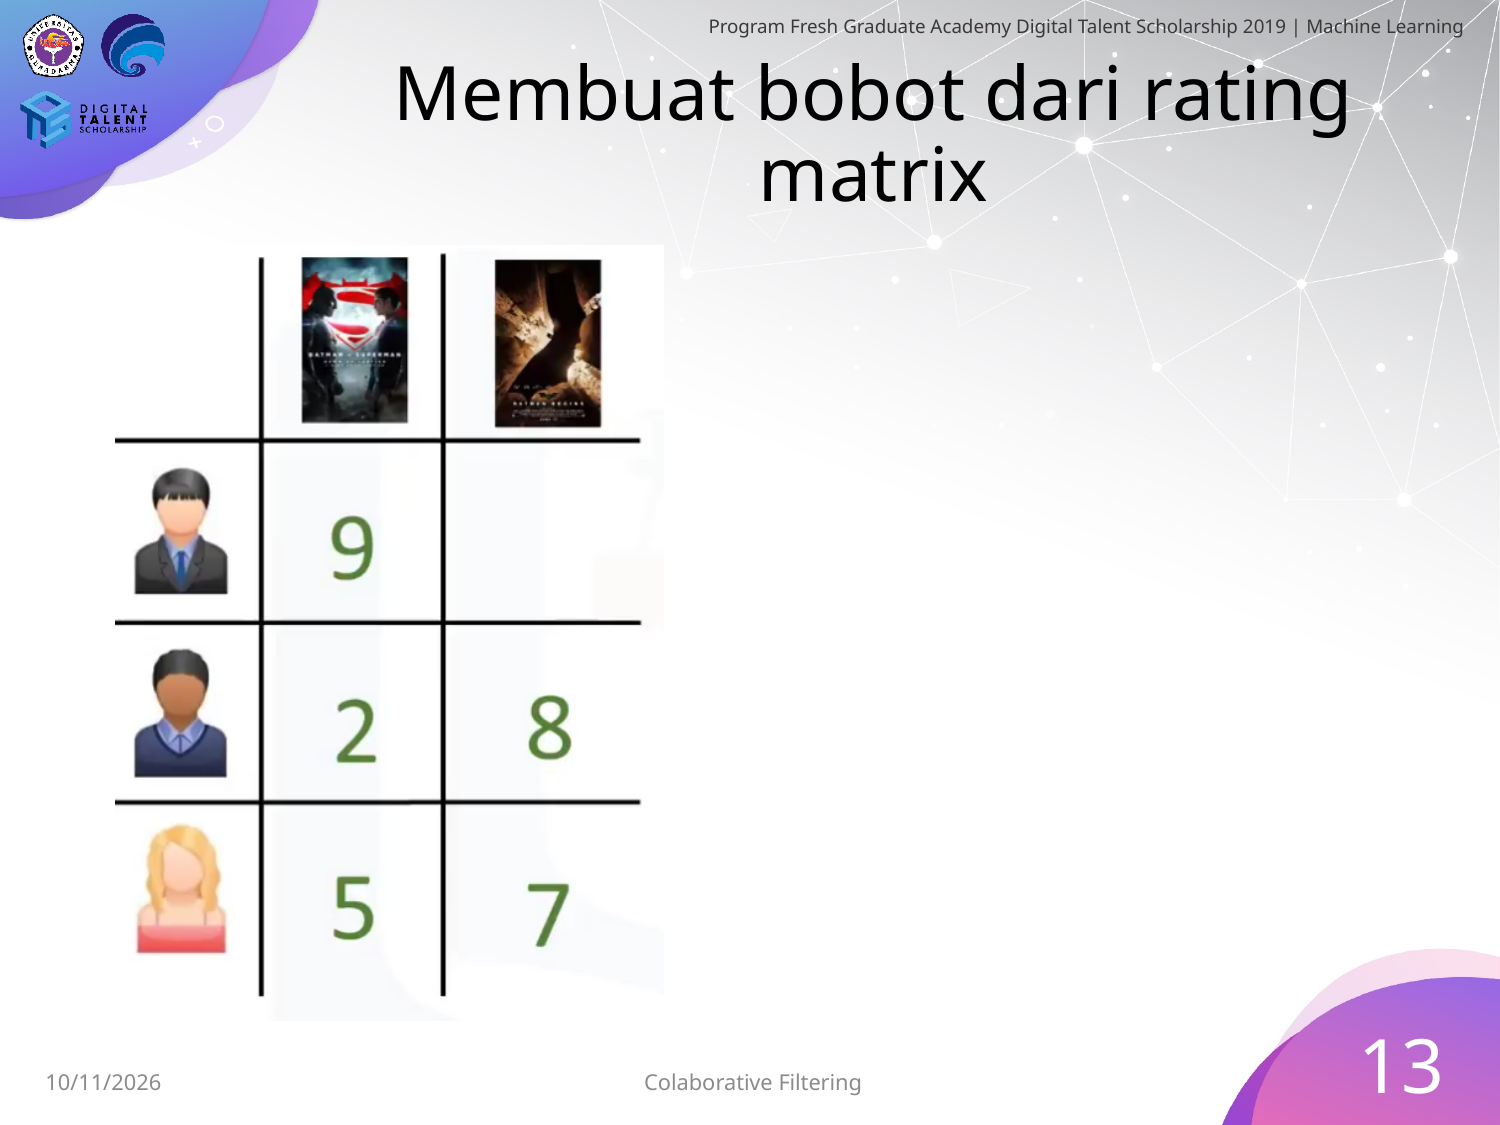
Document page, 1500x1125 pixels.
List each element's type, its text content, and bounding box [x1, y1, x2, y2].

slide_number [30, 1053, 272, 1114]
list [115, 245, 664, 1021]
title Membuat bobot dari rating matrix [271, 66, 1477, 207]
footer Colaborative Filtering [386, 1053, 1121, 1114]
picture [0, 0, 1500, 1125]
slide_number 13 [1327, 1025, 1477, 1115]
